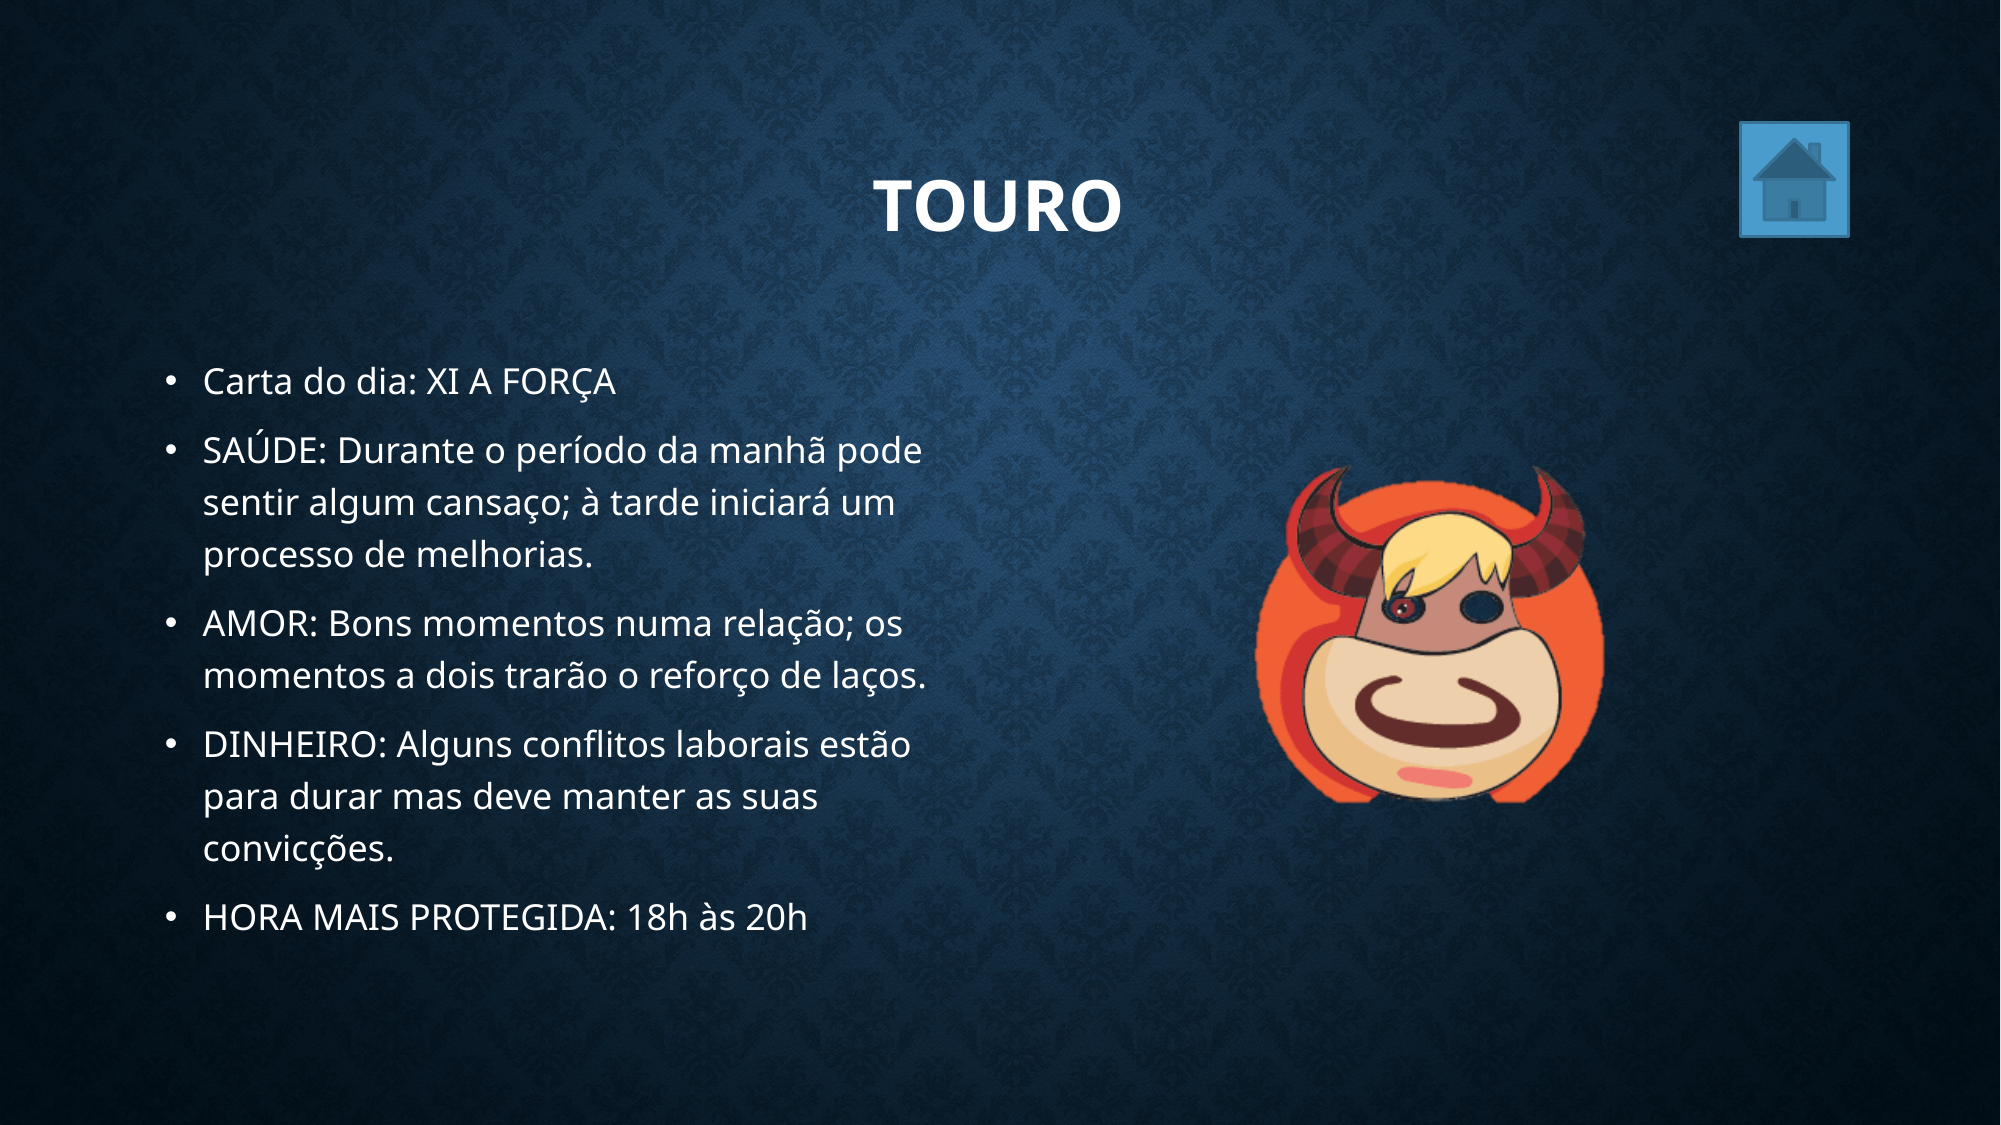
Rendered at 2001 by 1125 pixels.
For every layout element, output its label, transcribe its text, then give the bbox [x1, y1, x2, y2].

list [1234, 450, 1627, 843]
list Carta do dia: XI A FORÇA SAÚDE: Durante o período da manhã pode sentir algum cansaço; à tarde iniciará um processo de melhorias. AMOR: Bons momentos numa relação; os momentos a dois trarão o reforço de laços. DINHEIRO: Alguns conflitos laborais estão para durar mas deve manter as suas convicções. HORA MAIS PROTEGIDA: 18h às 20h [149, 342, 988, 950]
title Touro [149, 99, 1849, 318]
